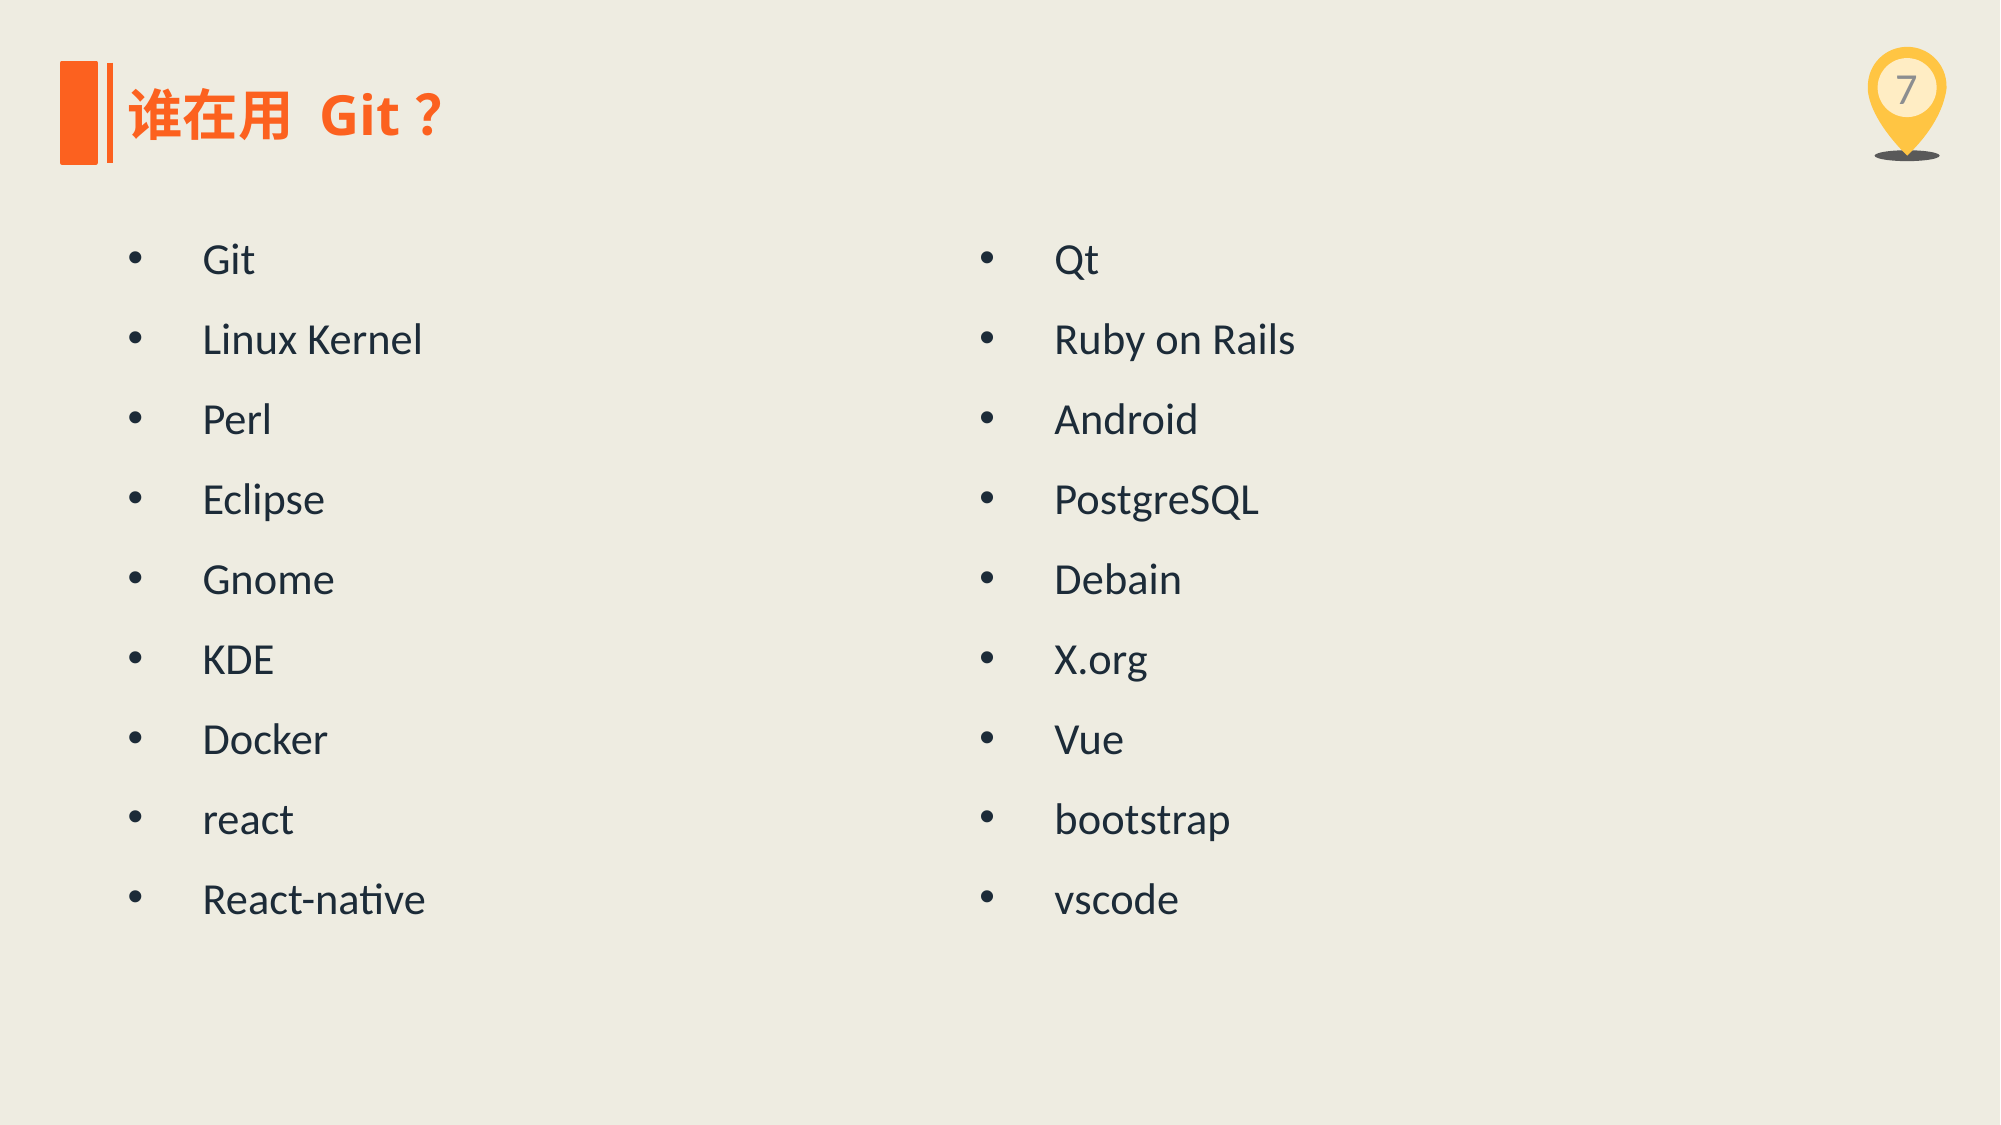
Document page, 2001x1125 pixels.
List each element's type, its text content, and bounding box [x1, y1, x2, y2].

text_box Git Linux Kernel Perl Eclipse Gnome KDE Docker react React-native [112, 196, 693, 1011]
text_box Qt Ruby on Rails Android PostgreSQL Debain X.org Vue bootstrap vscode [964, 196, 1545, 931]
slide_number 7 [1673, 57, 2000, 118]
text_box 谁在用 Git？ [115, 72, 577, 154]
text_box [60, 61, 98, 165]
